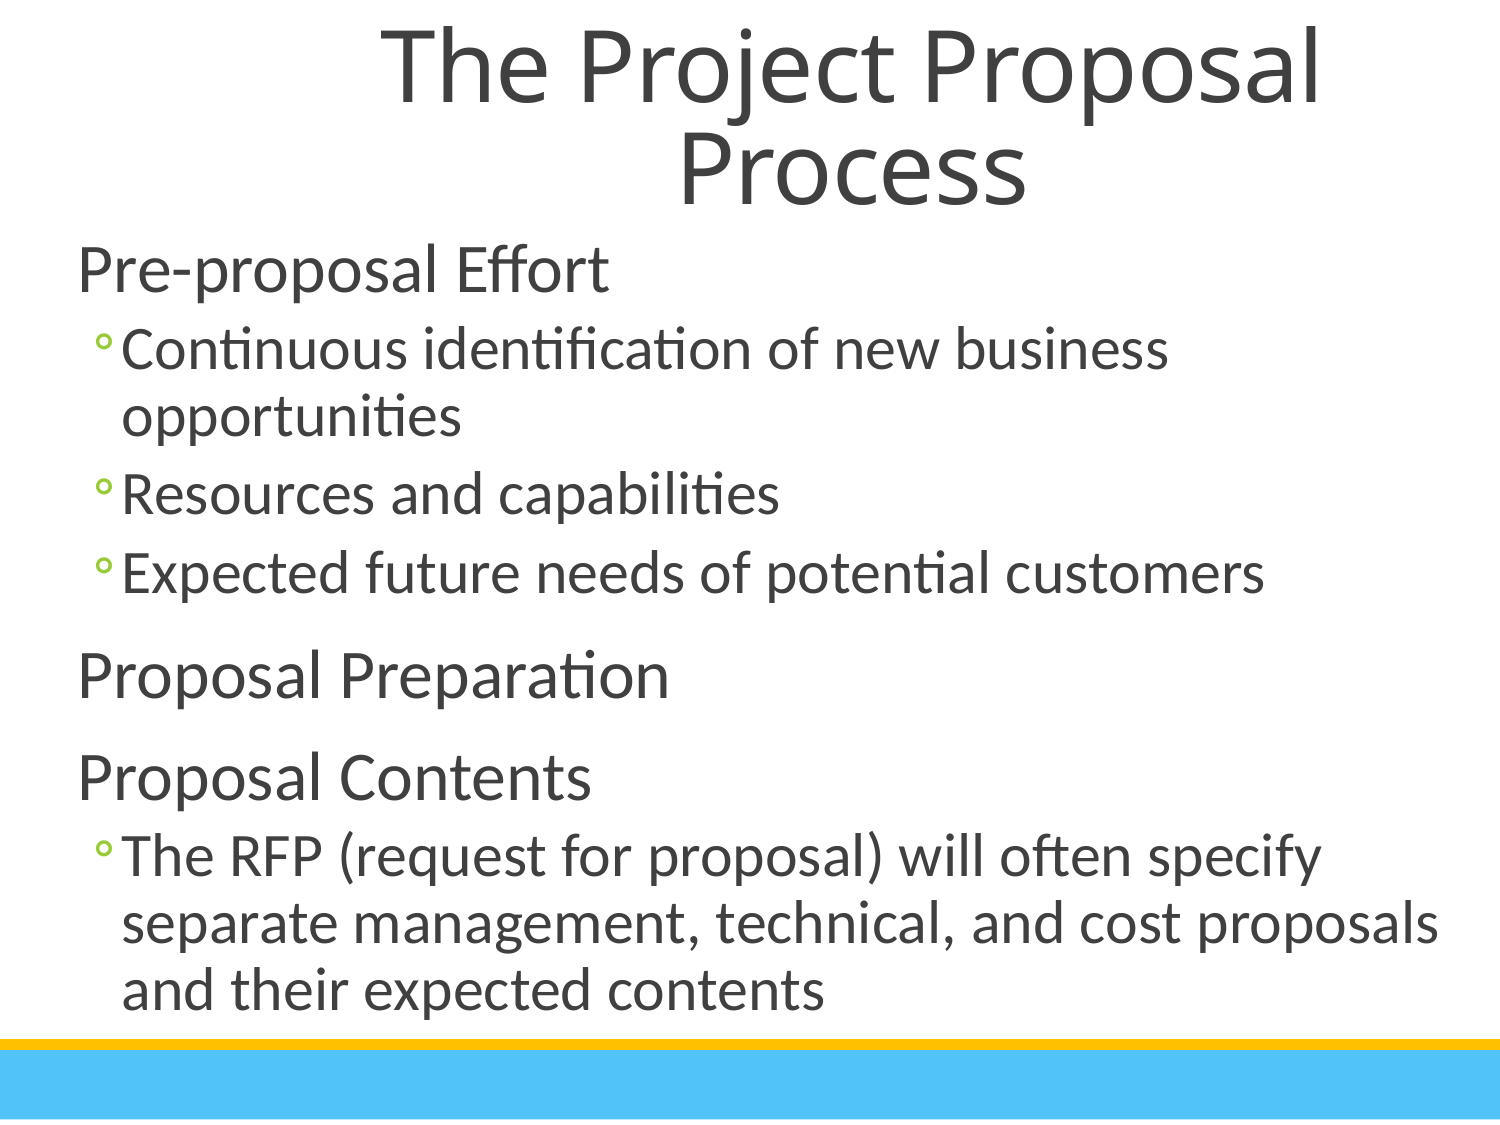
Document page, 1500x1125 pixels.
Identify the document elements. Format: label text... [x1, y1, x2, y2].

list Pre-proposal Effort Continuous identification of new business opportunities Resources and capabilities Expected future needs of potential customers Proposal Preparation Proposal Contents The RFP (request for proposal) will often specify separate management, technical, and cost proposals and their expected contents [63, 225, 1458, 1033]
title The Project Proposal Process [204, 45, 1500, 233]
